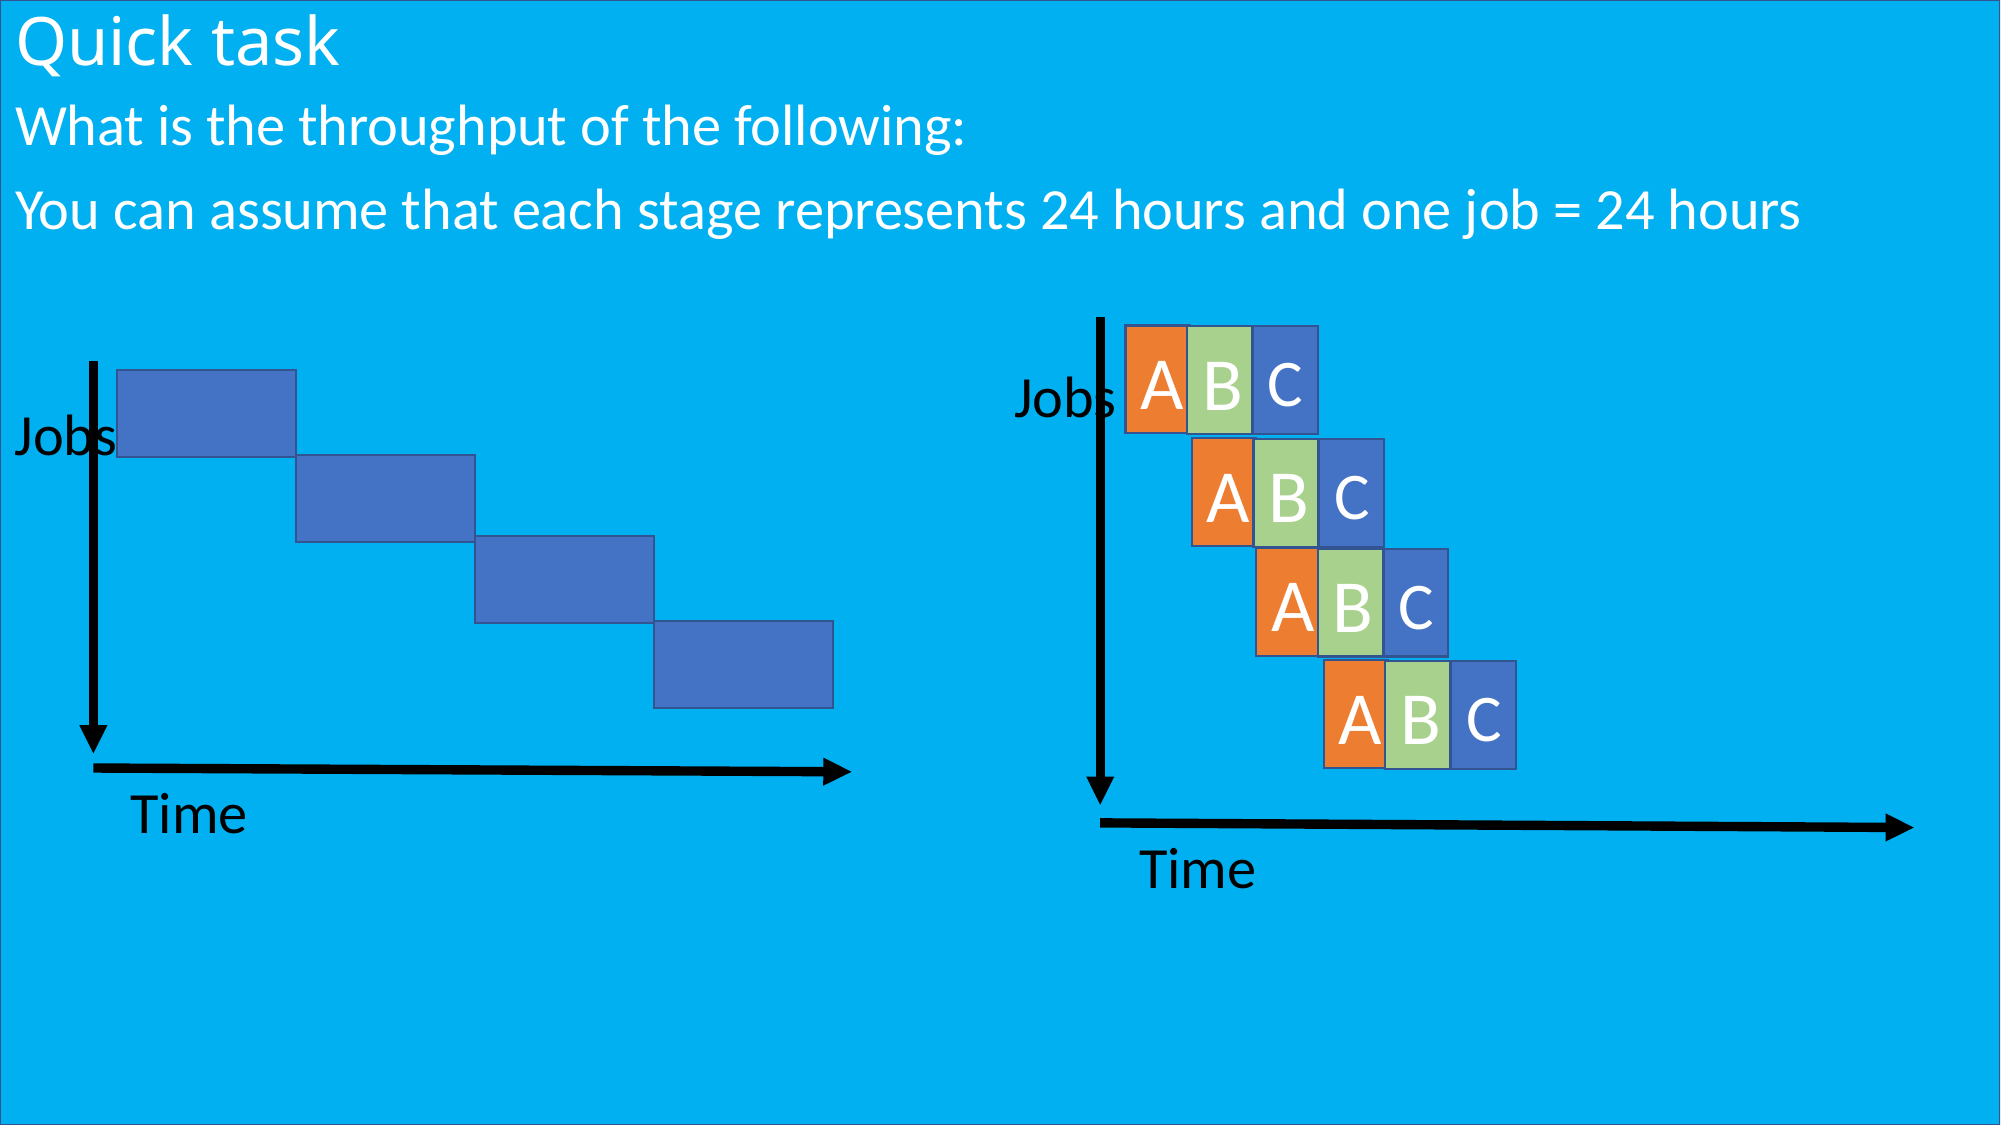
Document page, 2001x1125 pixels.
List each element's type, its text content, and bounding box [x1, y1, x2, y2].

title Quick task [0, 0, 2000, 87]
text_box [999, 317, 1914, 879]
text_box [0, 361, 852, 813]
list What is the throughput of the following: You can assume that each stage represents 24 hours and one job = 24 hours [0, 87, 2000, 1125]
